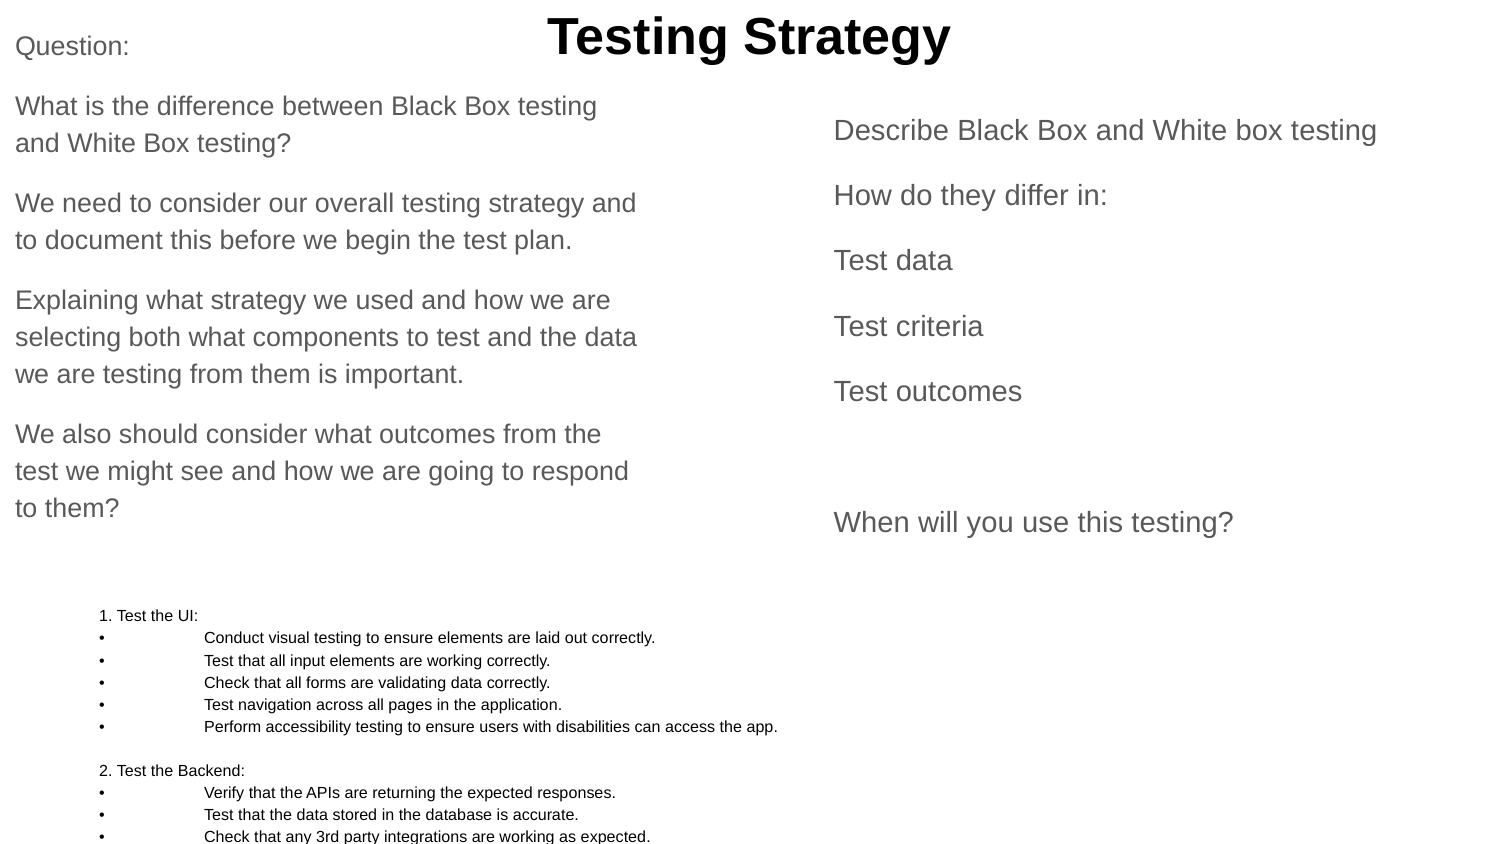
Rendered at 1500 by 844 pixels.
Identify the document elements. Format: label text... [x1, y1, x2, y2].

text_box Question: What is the difference between Black Box testing and White Box testing? We need to consider our overall testing strategy and to document this before we begin the test plan. Explaining what strategy we used and how we are selecting both what components to test and the data we are testing from them is important. We also should consider what outcomes from the test we might see and how we are going to respond to them? [0, 9, 657, 570]
text_box Describe Black Box and White box testing How do they differ in: Test data Test criteria Test outcomes When will you use this testing? [818, 90, 1475, 587]
title Testing Strategy [298, 0, 1202, 68]
text_box 1. Test the UI: • Conduct visual testing to ensure elements are laid out correctly. • Test that all input elements are working correctly. • Check that all forms are validating data correctly. • Test navigation across all pages in the application. • Perform accessibility testing to ensure users with disabilities can access the app. 2. Test the Backend: • Verify that the APIs are returning the expected responses. • Test that the data stored in the database is accurate. • Check that any 3rd party integrations are working as expected. • Perform load and stress testing to ensure the app can handle large amounts of traffic. 3. Test the Security: • Check for SQL injection vulnerabilities. • Test for Cross-site Scripting (XSS) vulnerabilities. • Verify authentication and authorization mechanisms are working correctly. • Ensure that proper encryption is being used for sensitive data. 4. Test the Performance: • Test the response time of the app under various conditions. • Measure the throughput of the application. • Check that the app is able to handle multiple concurrent requests. • Verify that the app is able to scale when necessary. [84, 587, 1482, 844]
